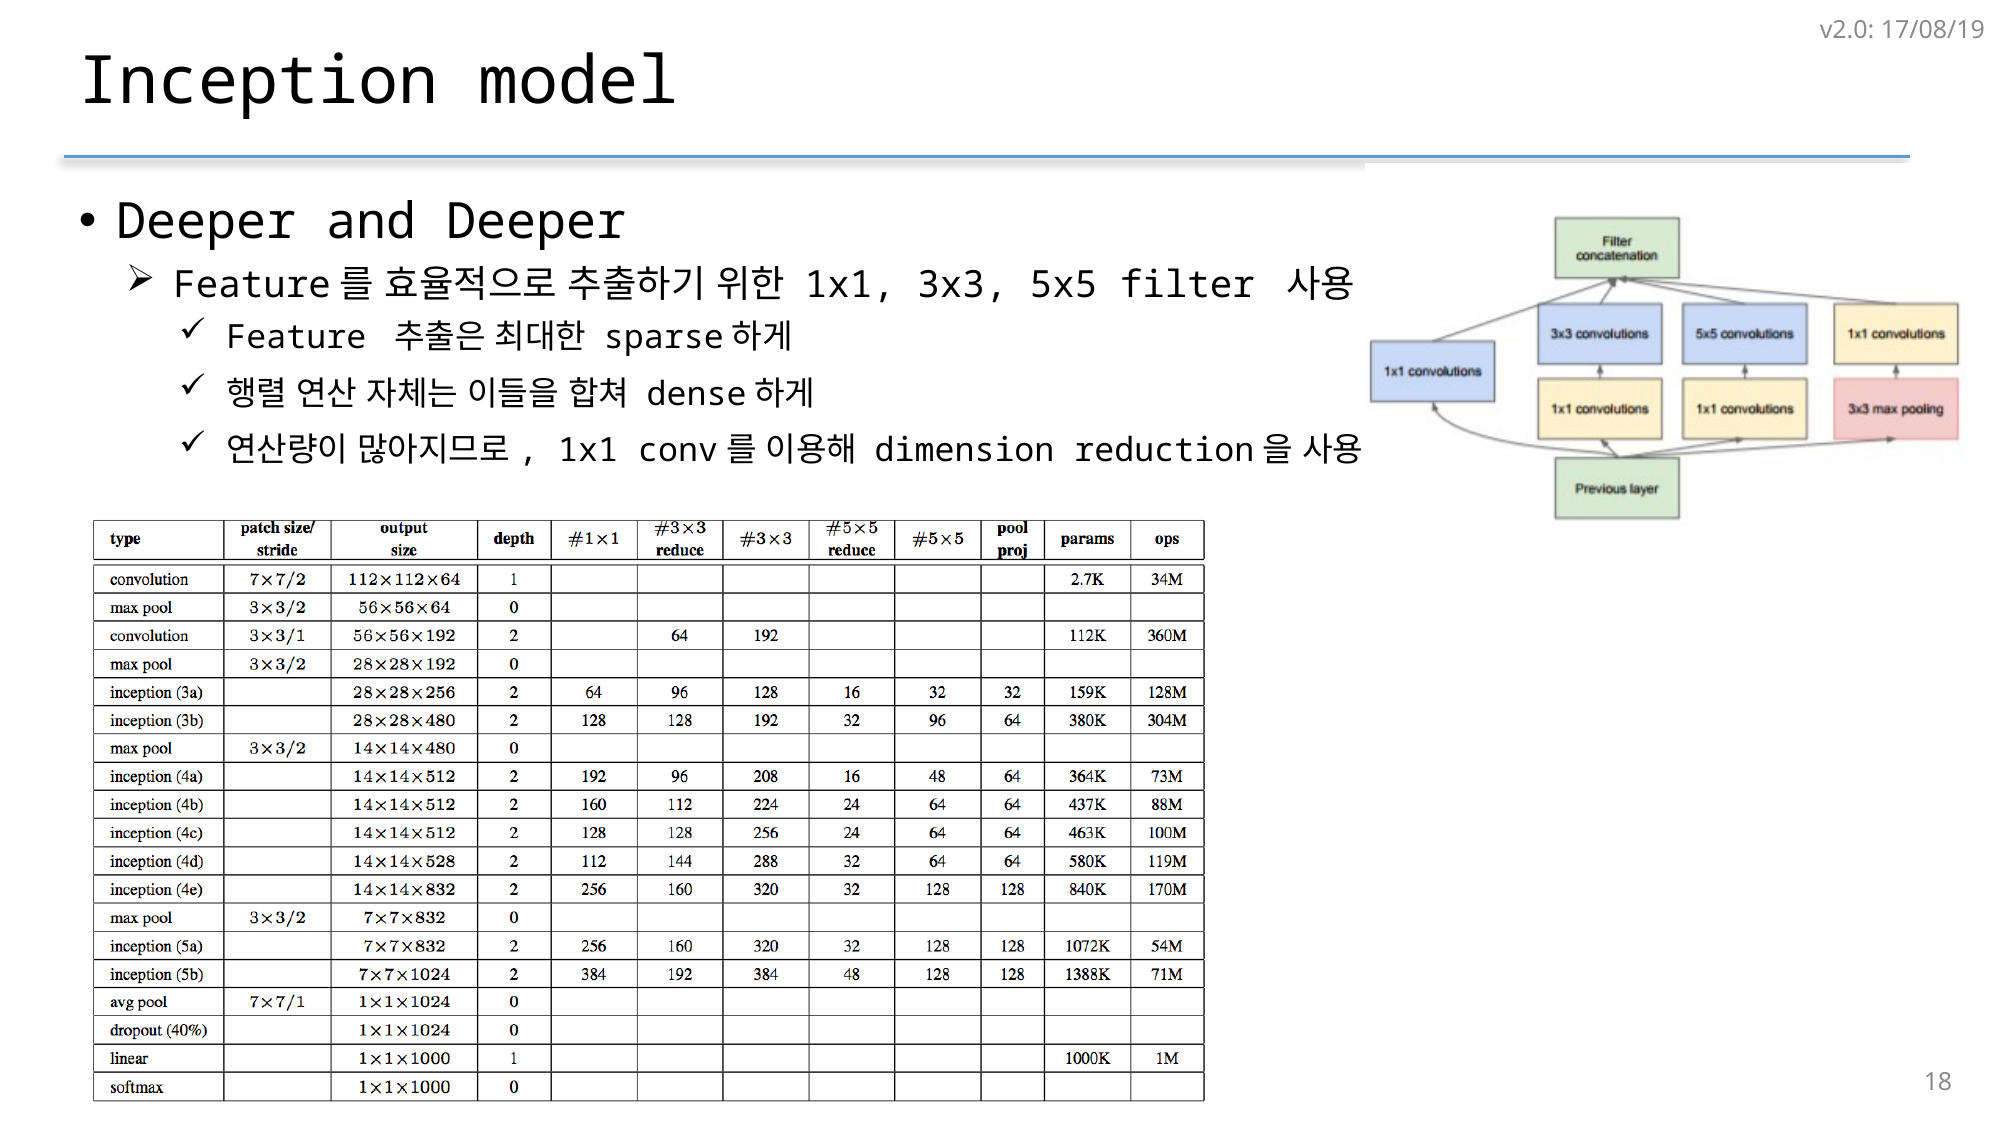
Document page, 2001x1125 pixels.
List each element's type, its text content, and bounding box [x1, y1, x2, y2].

list Deeper and Deeper Feature를 효율적으로 추출하기 위한 1x1, 3x3, 5x5 filter 사용 Feature 추출은 최대한 sparse하게 행렬 연산 자체는 이들을 합쳐 dense하게 연산량이 많아지므로, 1x1 conv를 이용해 dimension reduction을 사용 [63, 188, 1911, 1083]
title Inception model [63, 26, 1911, 138]
picture [1364, 163, 1987, 526]
footer v2.0: 17/08/19 [1325, 0, 2000, 61]
slide_number 17 [1517, 1052, 1968, 1113]
picture [89, 511, 1210, 1105]
